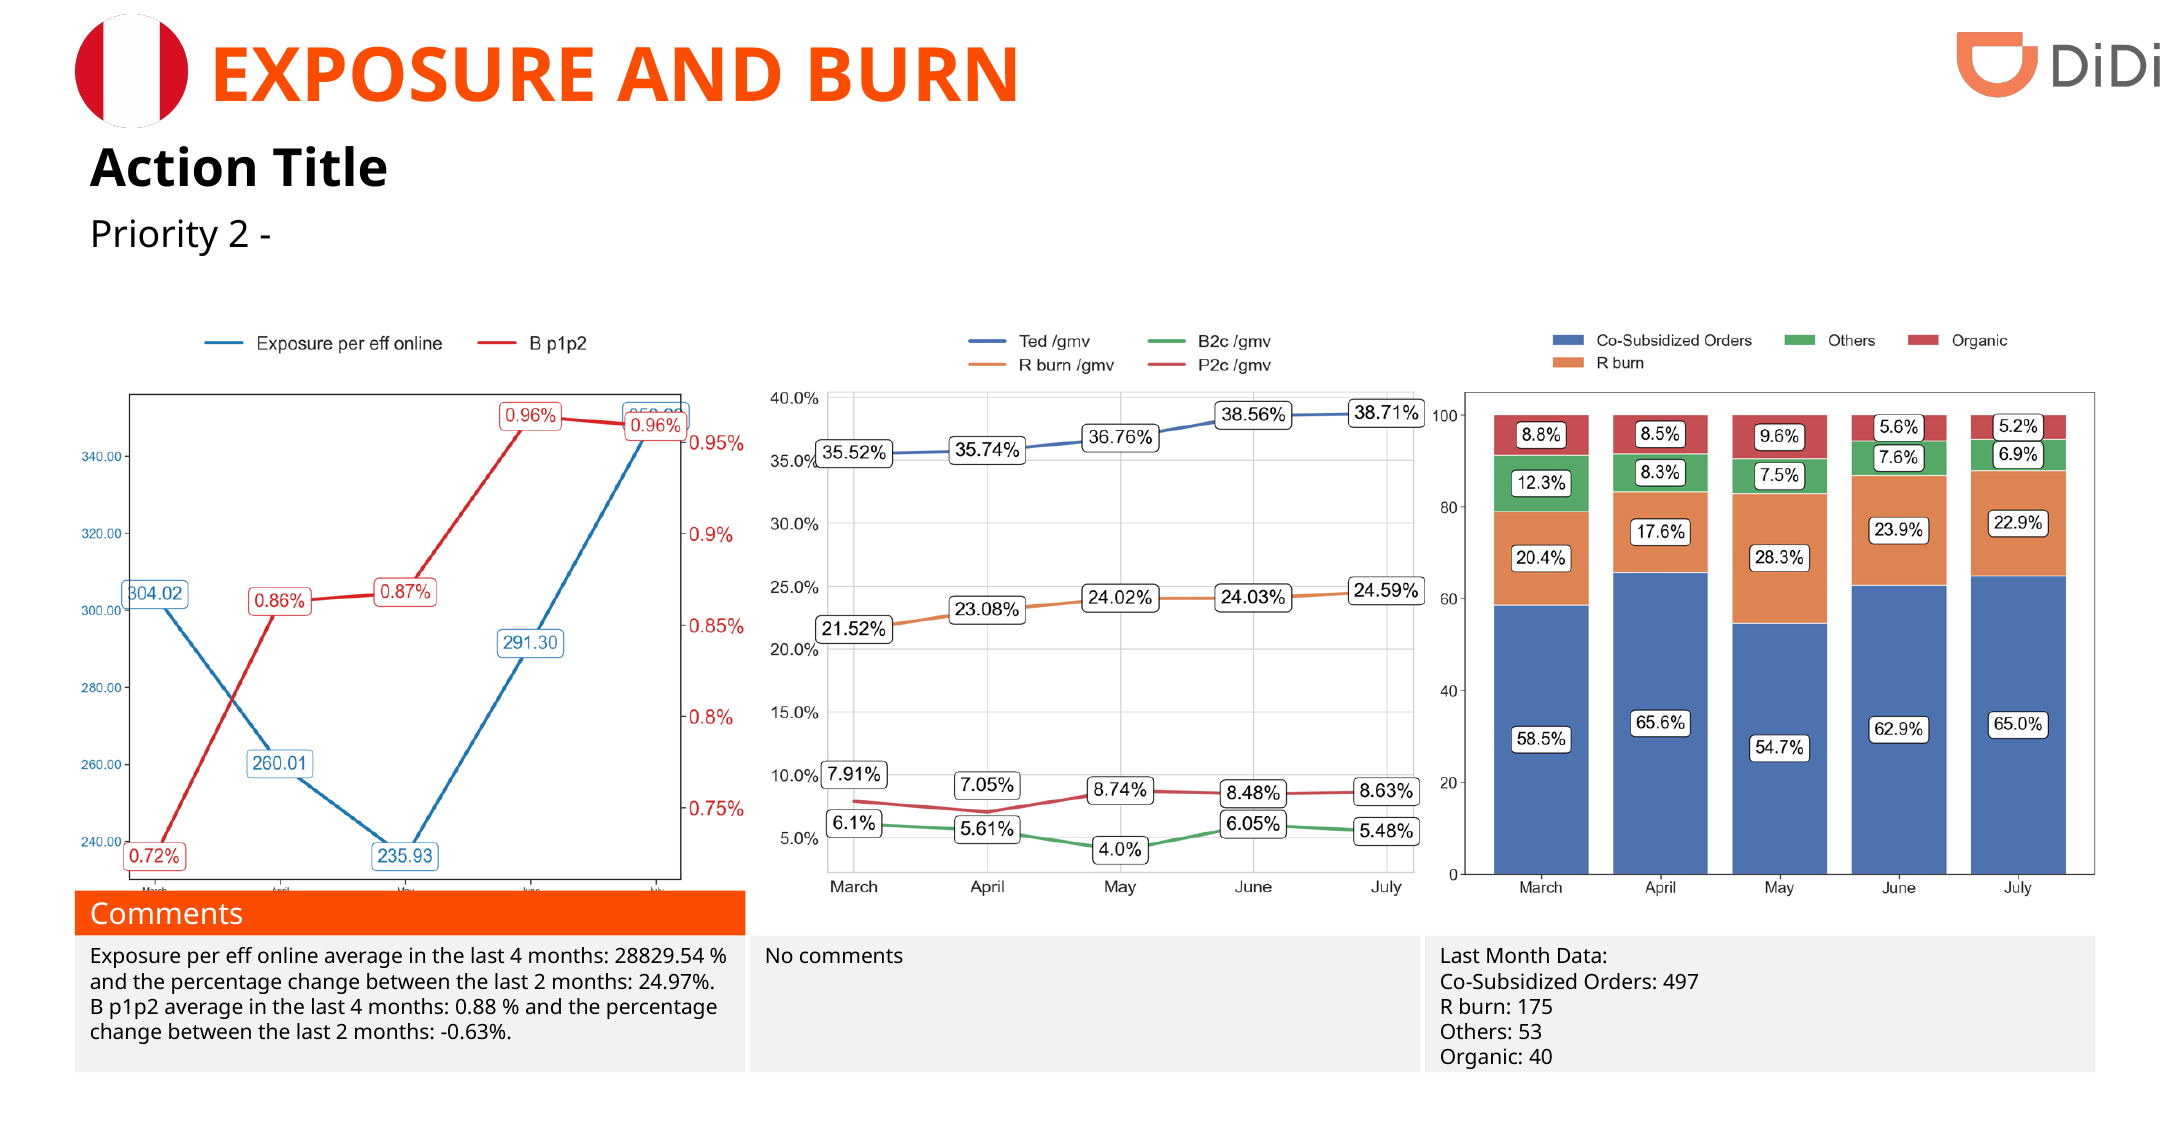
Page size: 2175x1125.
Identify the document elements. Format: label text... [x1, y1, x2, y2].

text_box No comments [749, 935, 1421, 1073]
picture [74, 14, 188, 128]
text_box Priority 2 - [74, 202, 2175, 263]
text_box Last Month Data: Co-Subsidized Orders: 497 R burn: 175 Others: 53 Organic: 40 [1424, 935, 2096, 1073]
picture [74, 322, 2101, 914]
text_box EXPOSURE AND BURN [194, 15, 1800, 127]
text_box Action Title [74, 127, 2175, 202]
picture [1949, 1, 2175, 129]
text_box Exposure per eff online average in the last 4 months: 28829.54 % and the percentage change between the last 2 months: 24.97%. B p1p2 average in the last 4 months: 0.88 % and the percentage change between the last 2 months: -0.63%. [74, 936, 746, 1073]
text_box Comments [74, 921, 746, 936]
